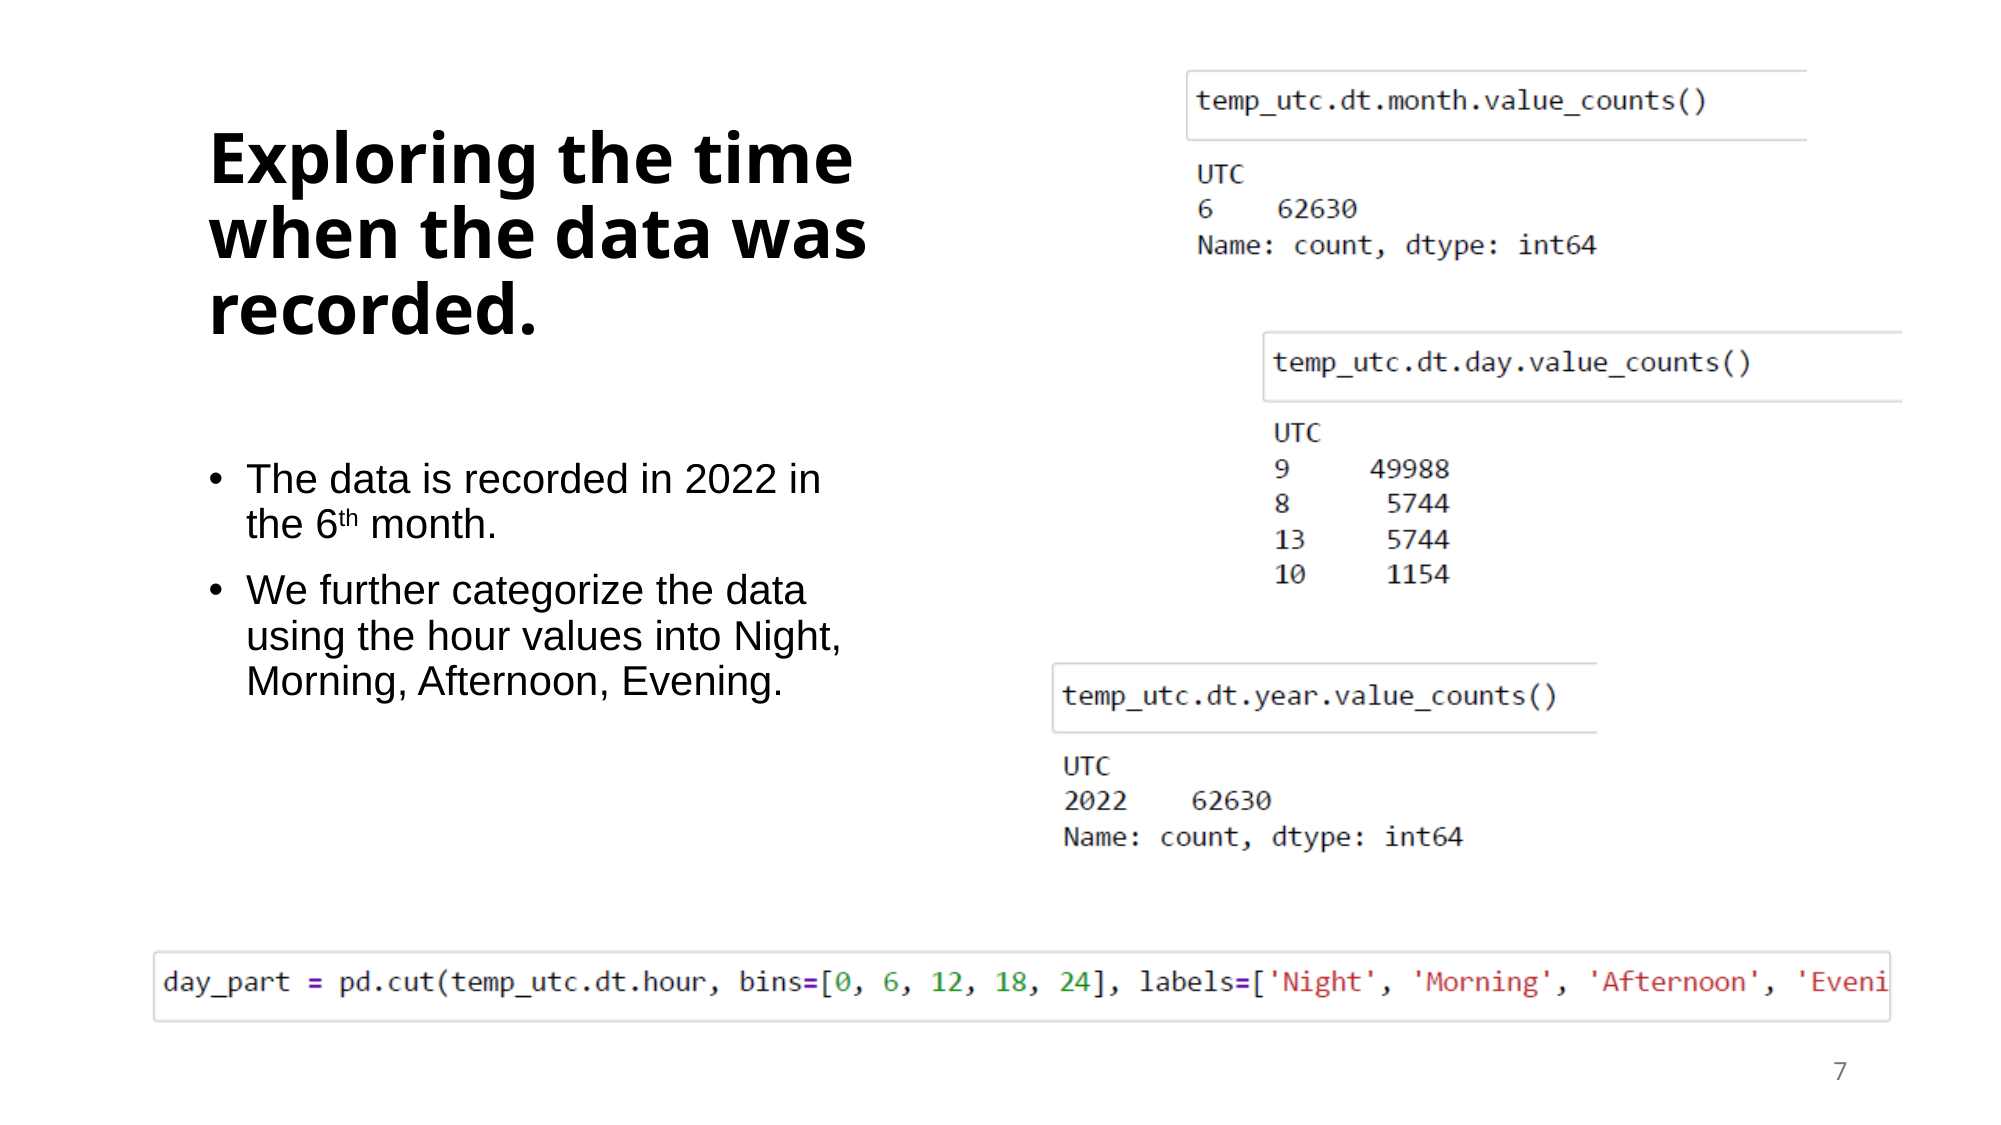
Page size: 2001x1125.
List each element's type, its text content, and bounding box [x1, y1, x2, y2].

picture [1254, 326, 1903, 590]
picture [1185, 69, 1807, 278]
picture [146, 943, 1903, 1026]
title Exploring the time when the data was recorded. [193, 114, 957, 357]
picture [1049, 657, 1598, 876]
list The data is recorded in 2022 in the 6th month. We further categorize the data using the hour values into Night, Morning, Afternoon, Evening. [193, 379, 892, 943]
slide_number 7 [1412, 1042, 1863, 1103]
